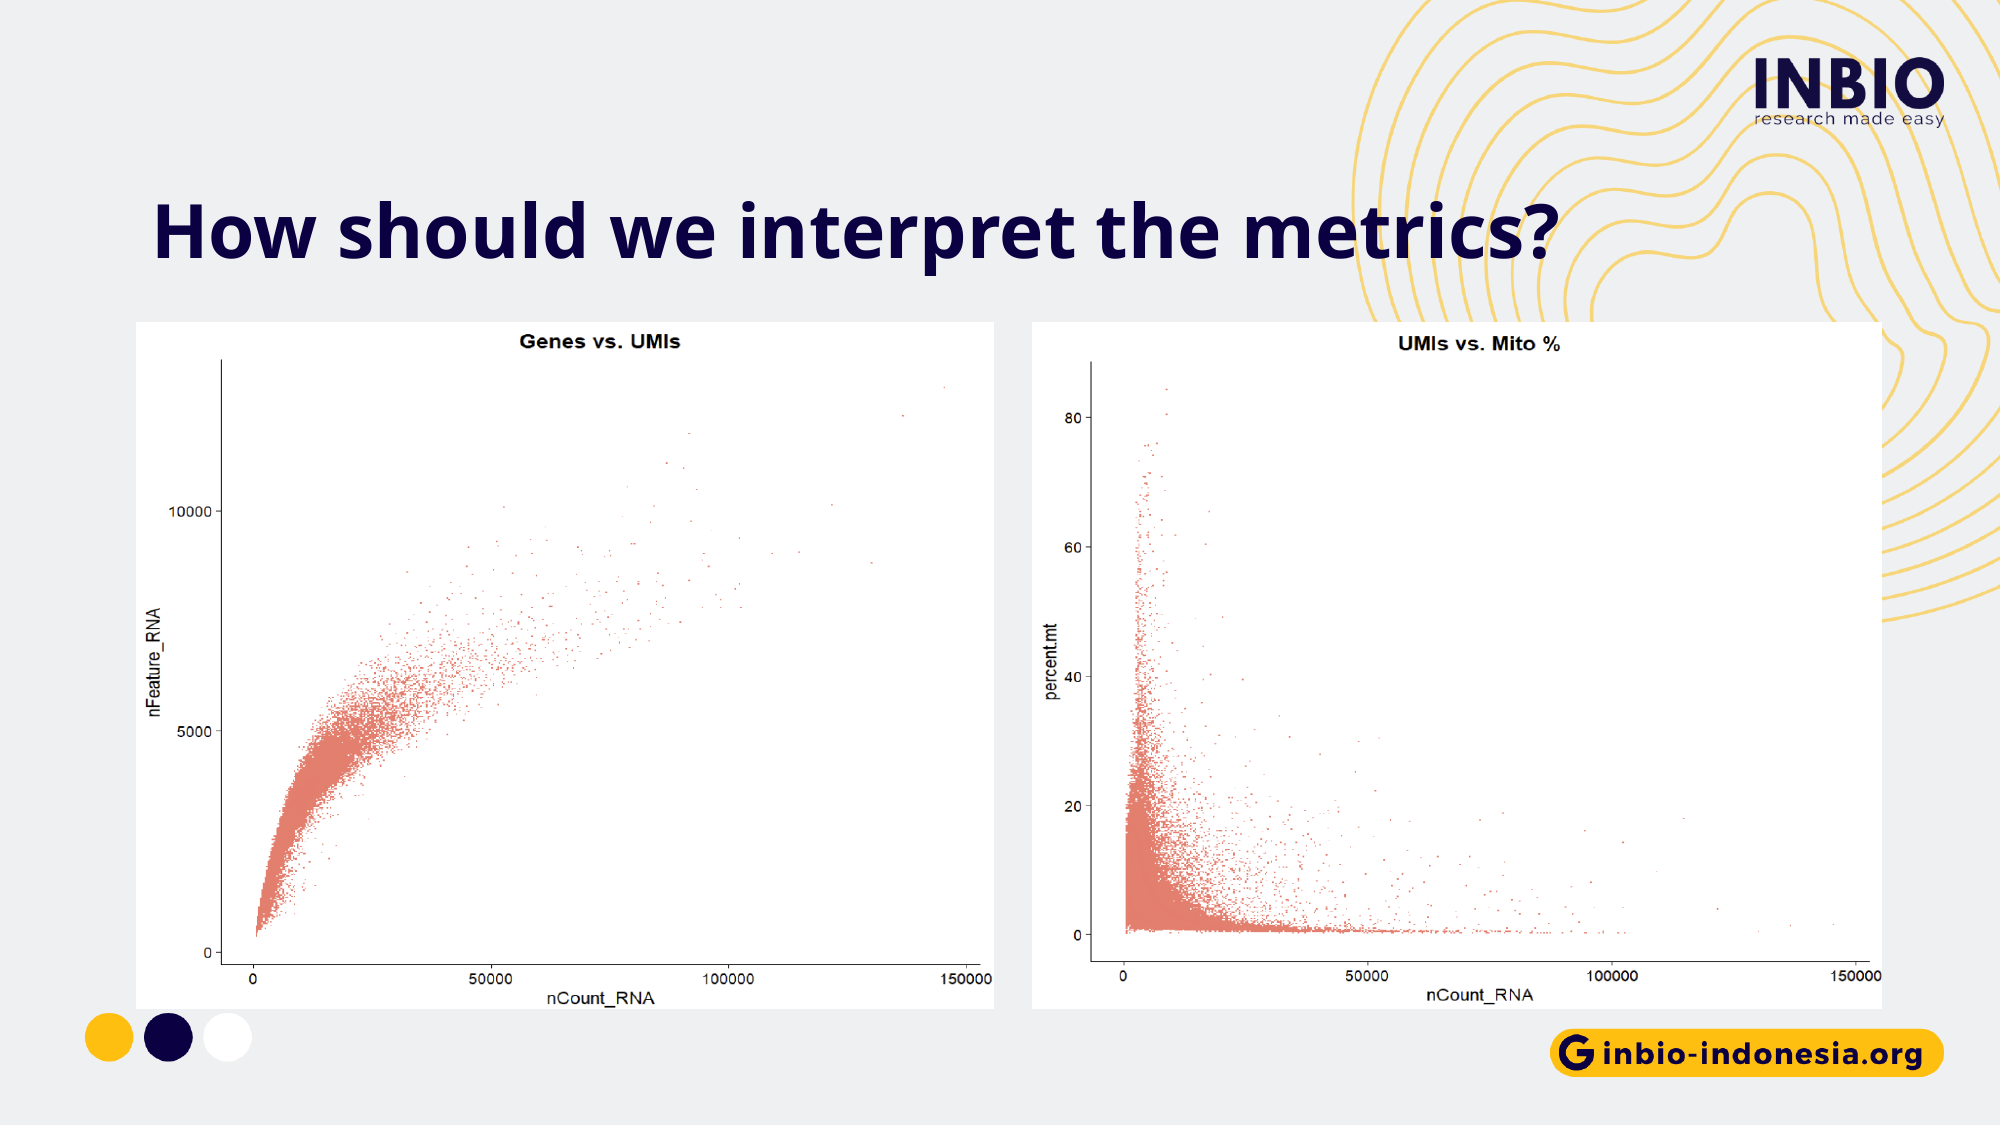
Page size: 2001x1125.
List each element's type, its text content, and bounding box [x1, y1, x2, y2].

title How should we interpret the metrics? [136, 168, 1882, 283]
picture [0, 0, 2000, 1125]
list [136, 322, 994, 1009]
